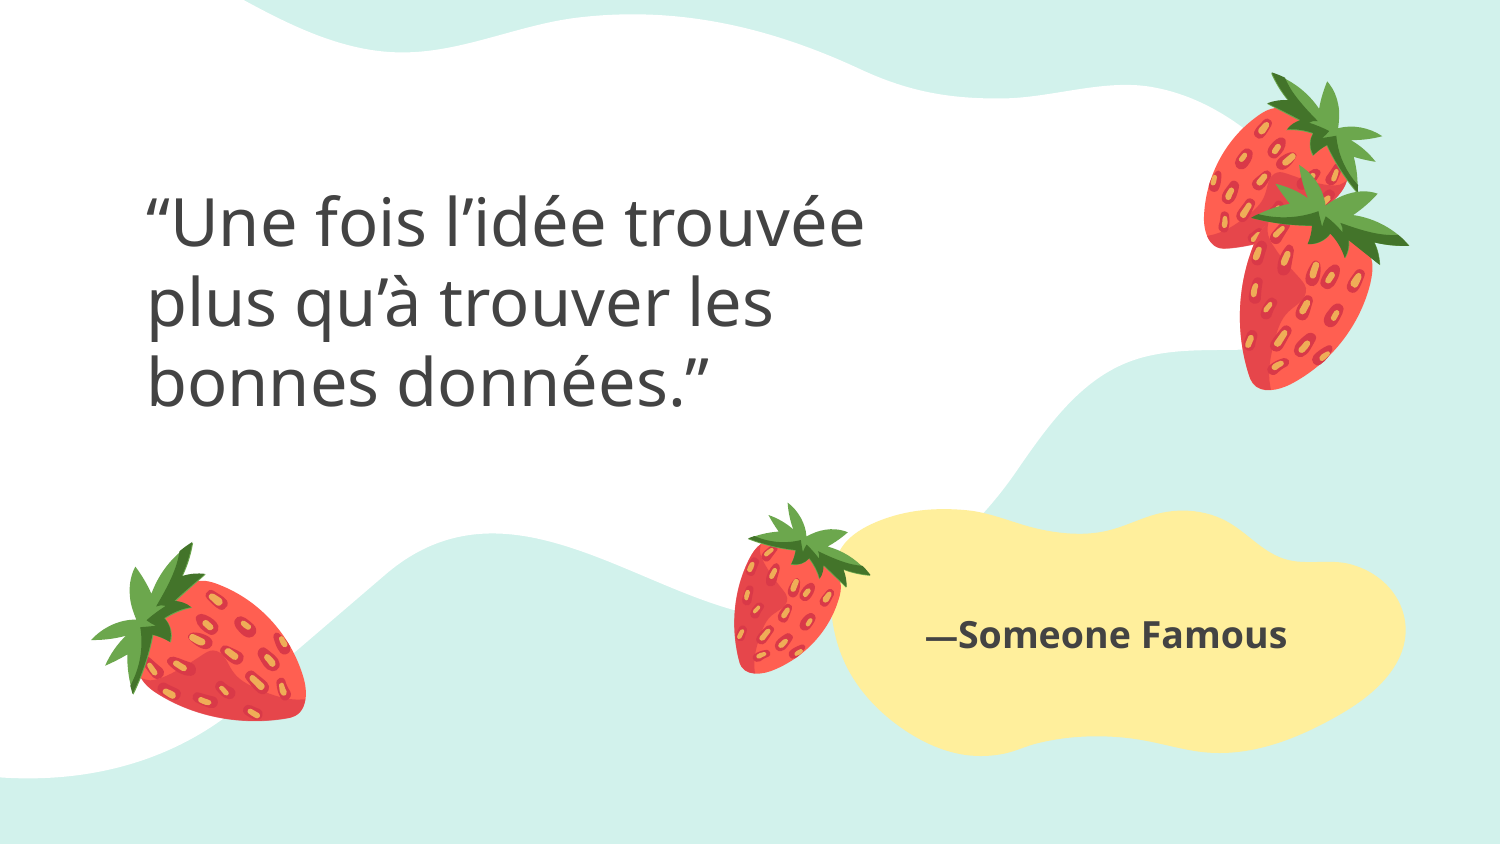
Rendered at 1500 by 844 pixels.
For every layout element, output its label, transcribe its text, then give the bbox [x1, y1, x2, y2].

title “Une fois l’idée trouvée plus qu’à trouver les bonnes données.” [131, 137, 1029, 463]
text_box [695, 500, 898, 685]
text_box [1157, 98, 1425, 353]
title —Someone Famous [829, 526, 1383, 742]
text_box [77, 520, 336, 755]
